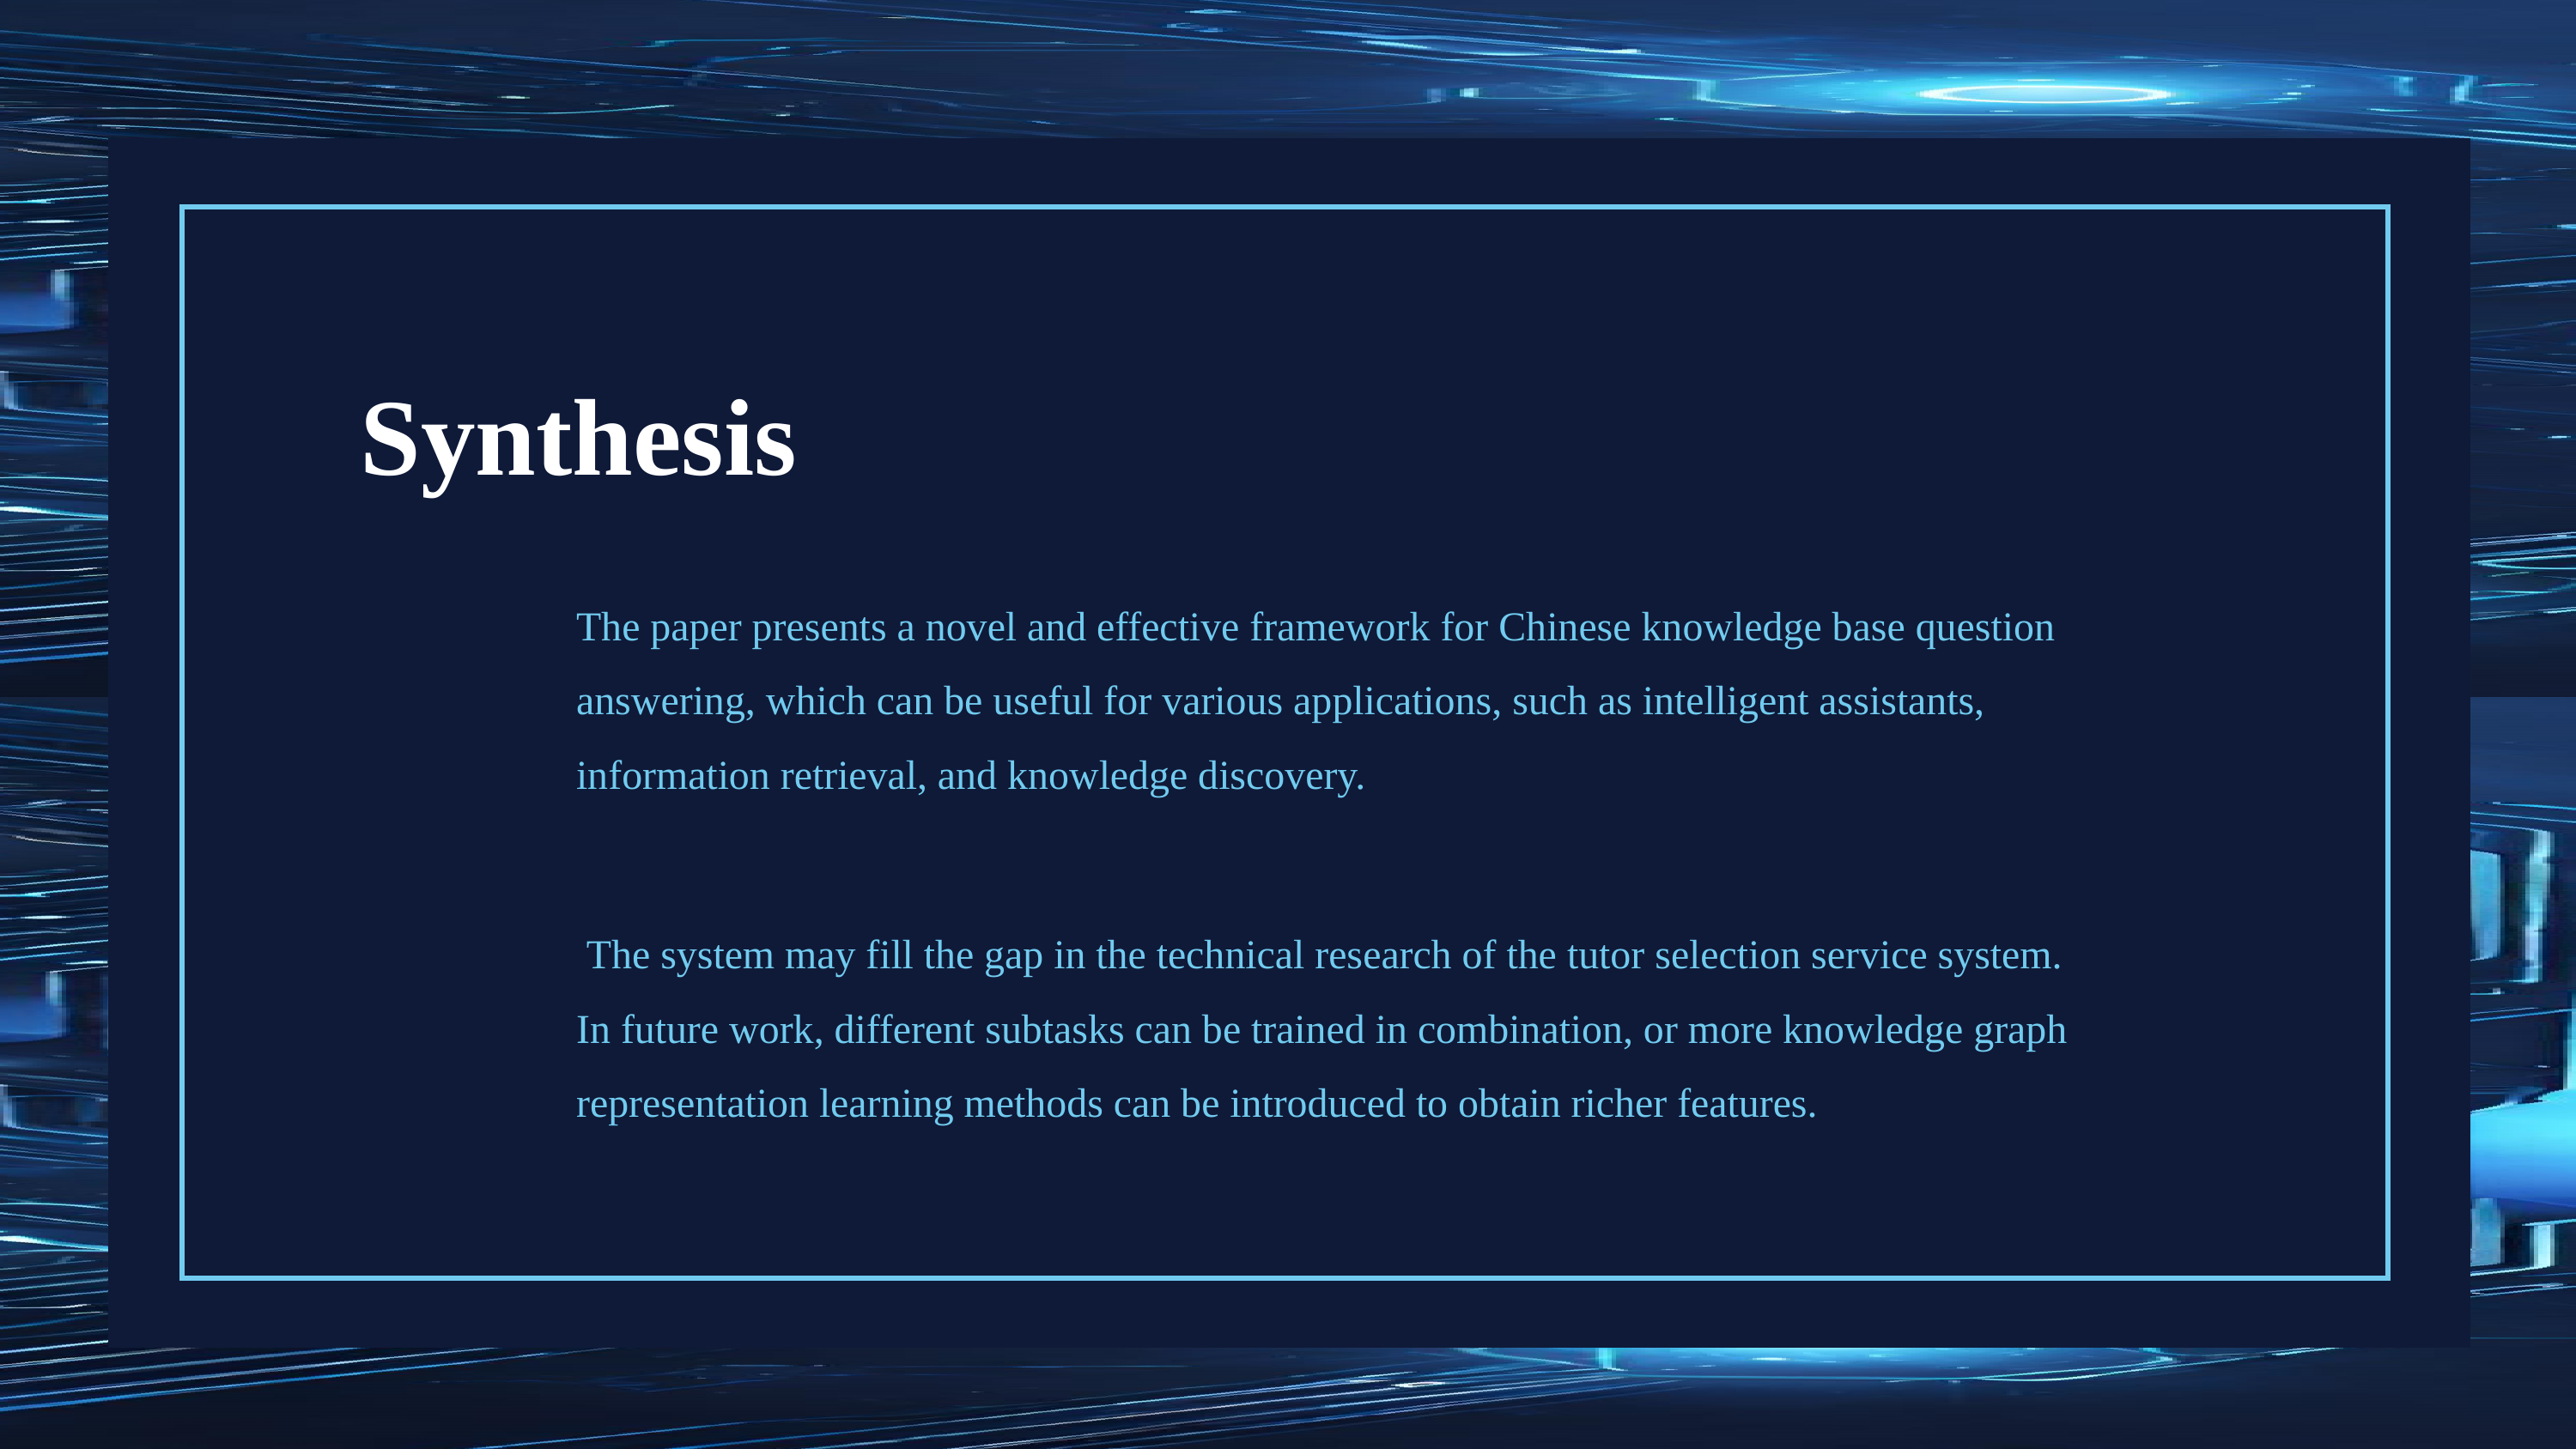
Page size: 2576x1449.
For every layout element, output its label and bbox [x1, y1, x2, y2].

text_box [108, 112, 2471, 1349]
text_box [0, 0, 2576, 1449]
text_box [181, 181, 2388, 1279]
